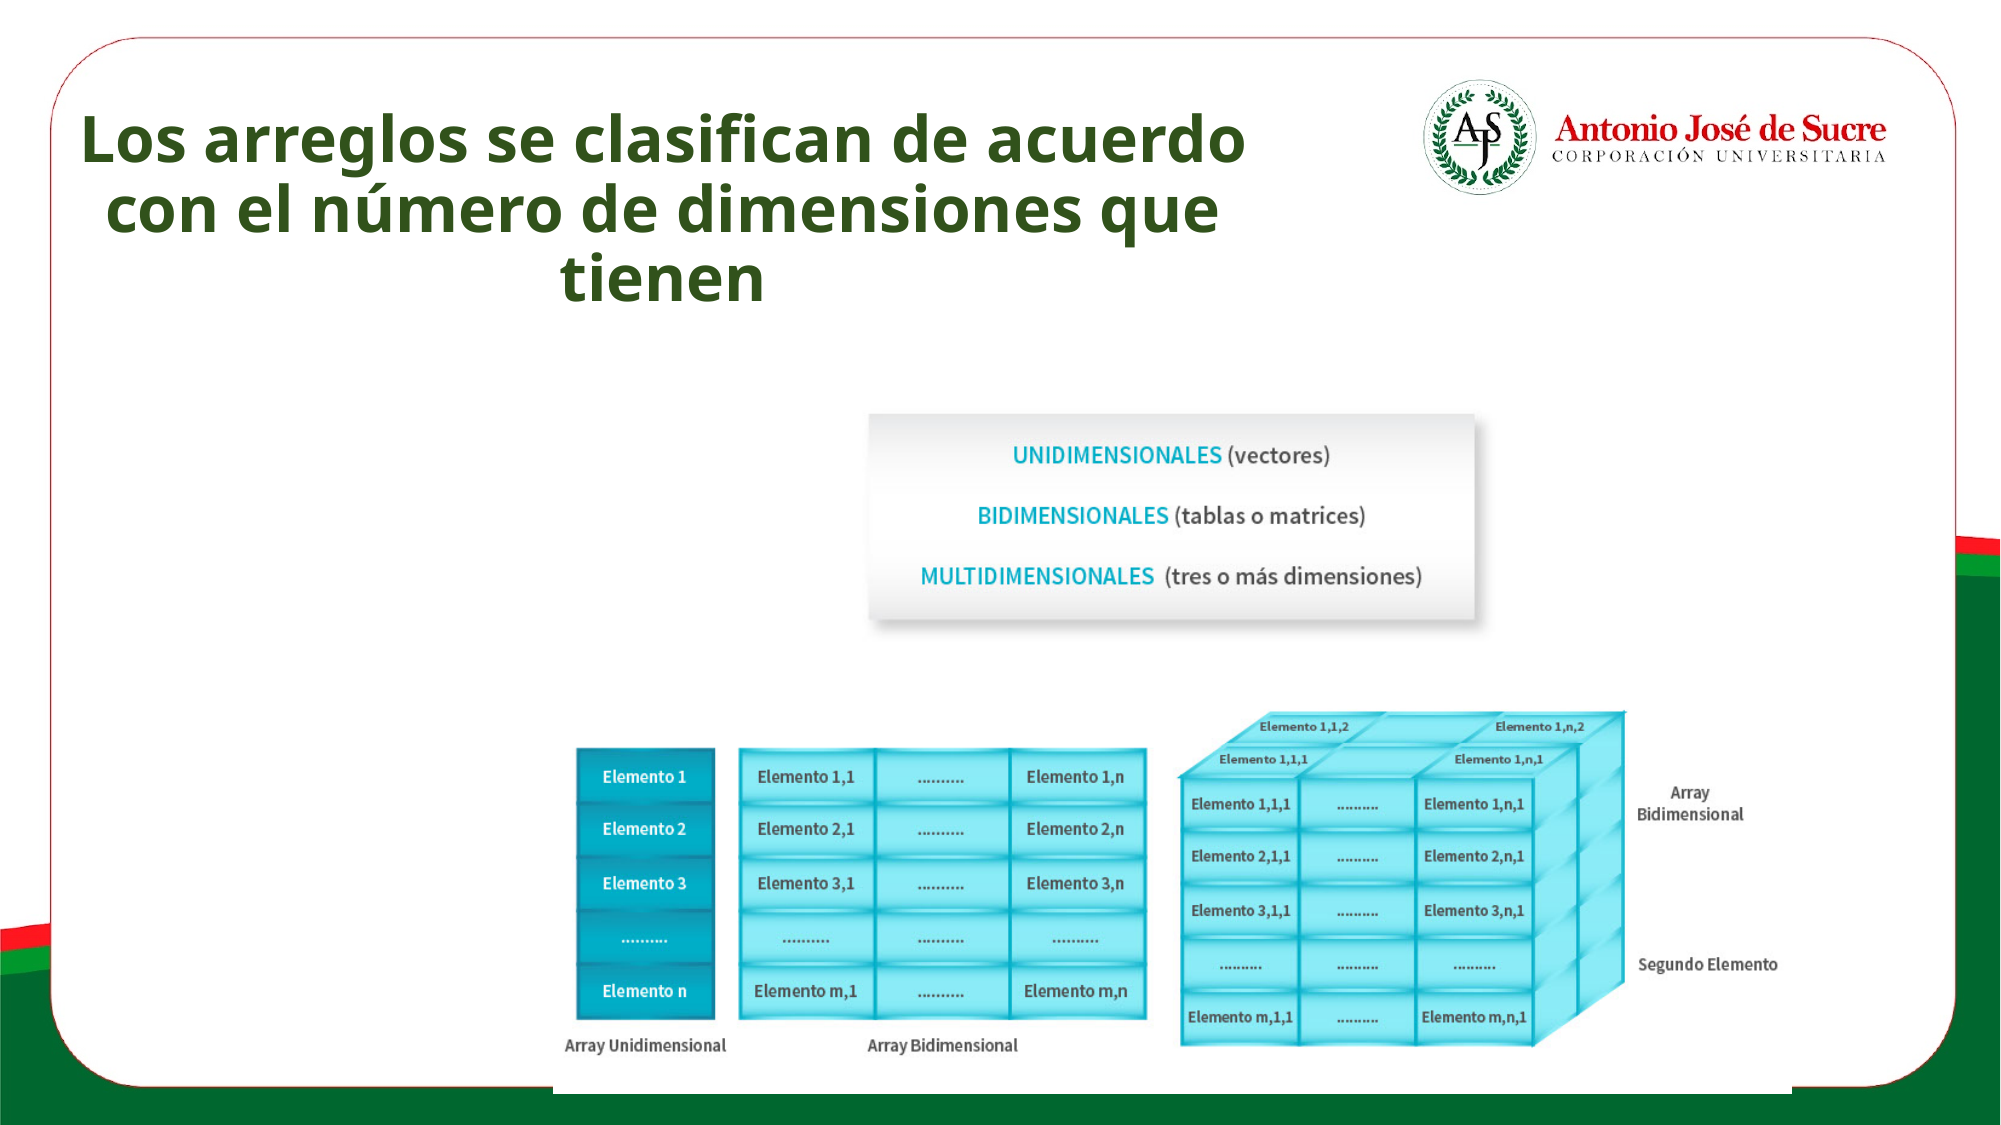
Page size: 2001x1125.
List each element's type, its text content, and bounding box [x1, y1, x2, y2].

title Los arreglos se clasifican de acuerdo con el número de dimensiones que tienen [30, 98, 1296, 325]
picture [0, 0, 2001, 1125]
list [553, 379, 1792, 1095]
